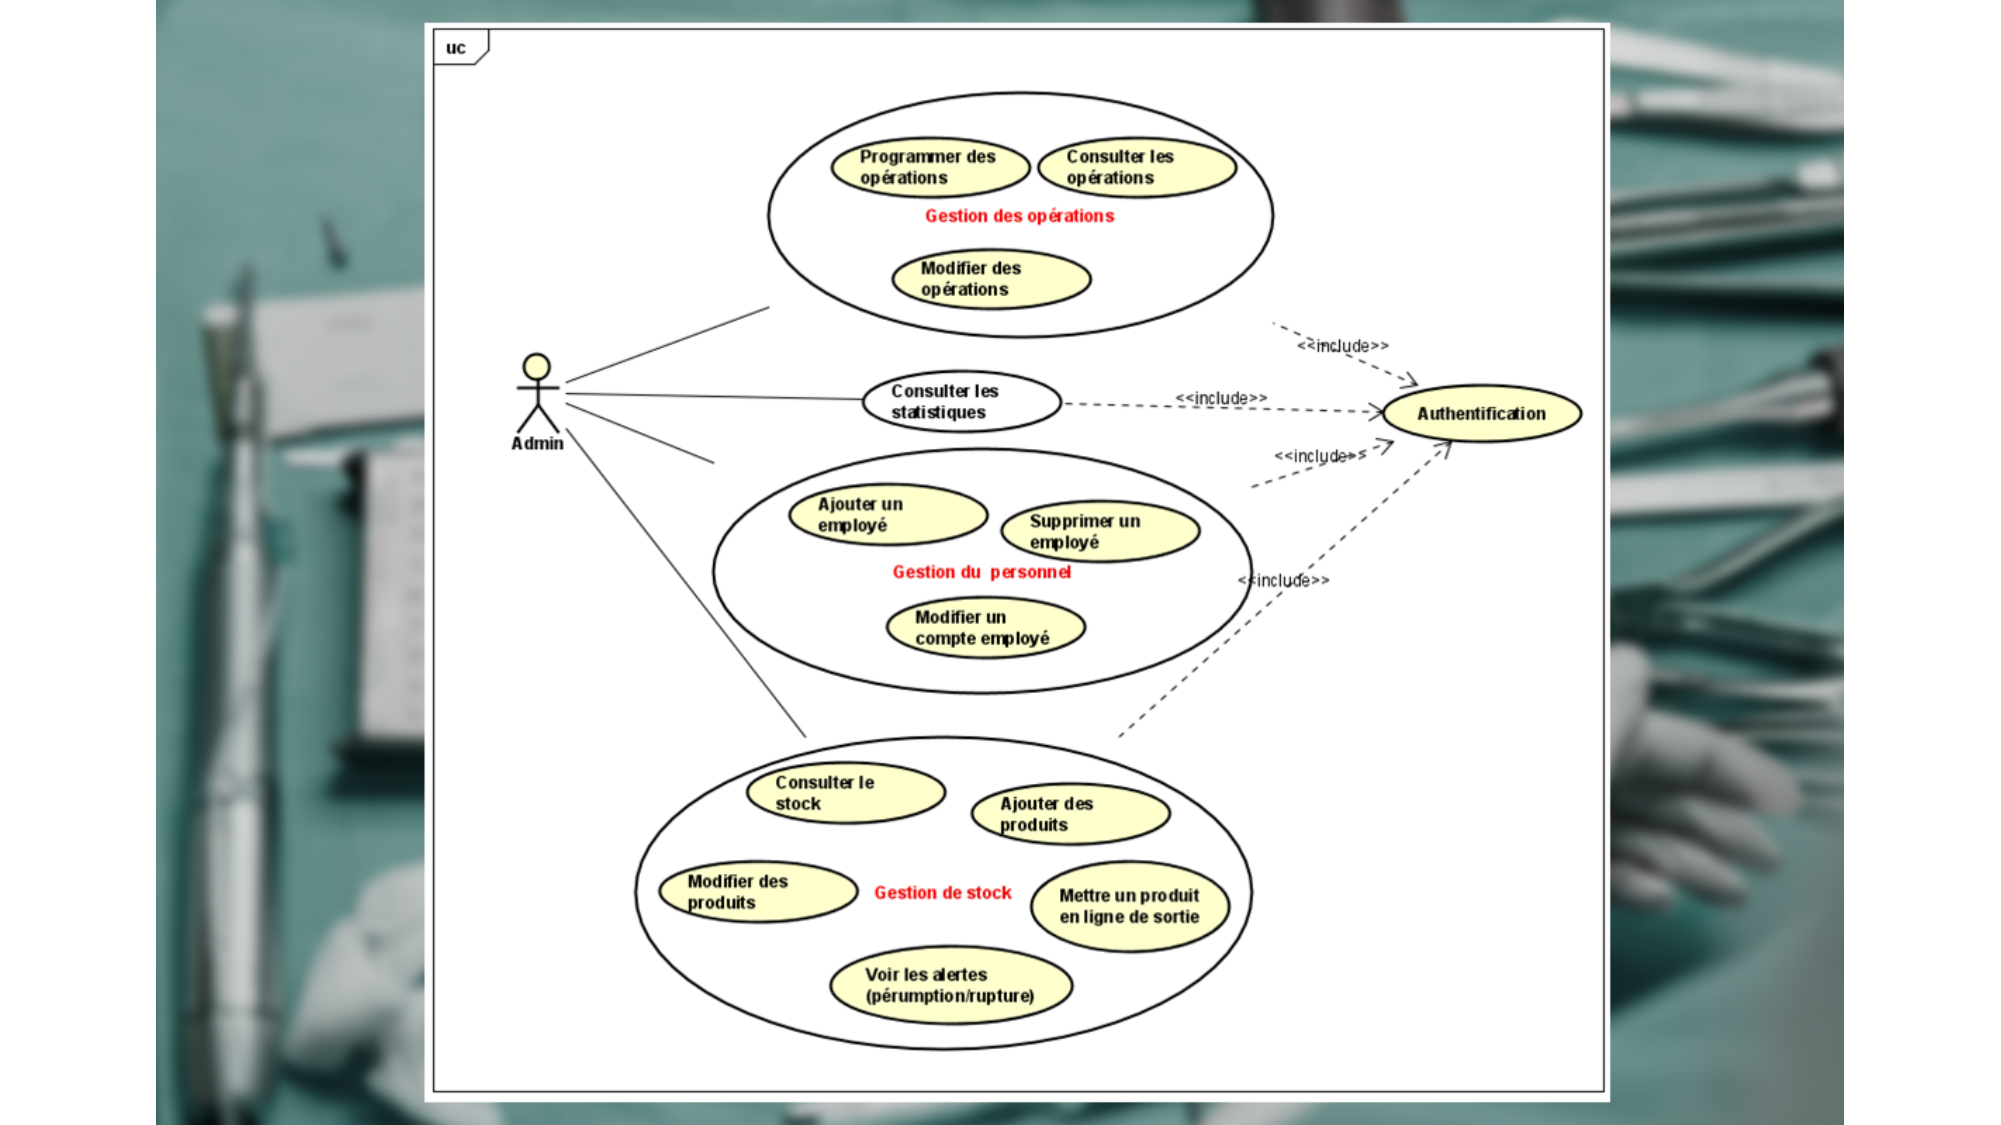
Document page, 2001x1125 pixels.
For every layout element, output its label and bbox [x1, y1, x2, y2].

picture [156, 0, 1844, 1125]
